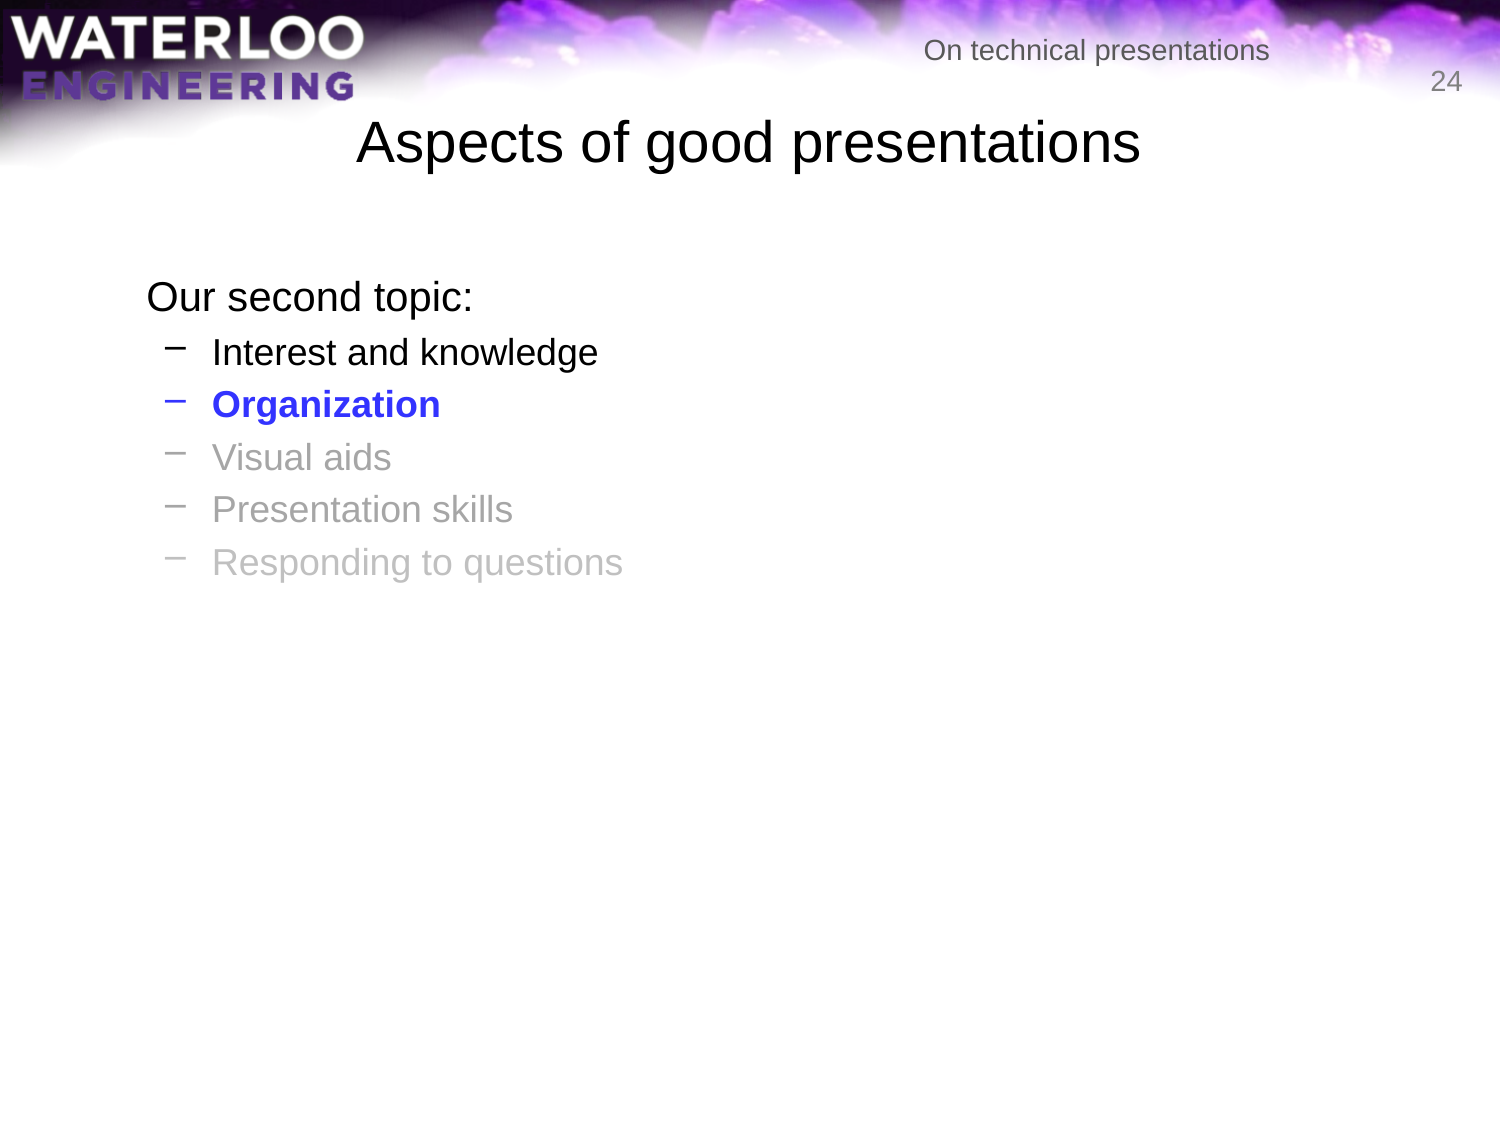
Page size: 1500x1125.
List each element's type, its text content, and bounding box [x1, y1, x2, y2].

title Aspects of good presentations [74, 44, 1426, 233]
list Our second topic: Interest and knowledge Organization Visual aids Presentation skills Responding to questions [74, 262, 1426, 1006]
slide_number 24 [1127, 54, 1479, 134]
picture [0, 0, 1500, 1125]
